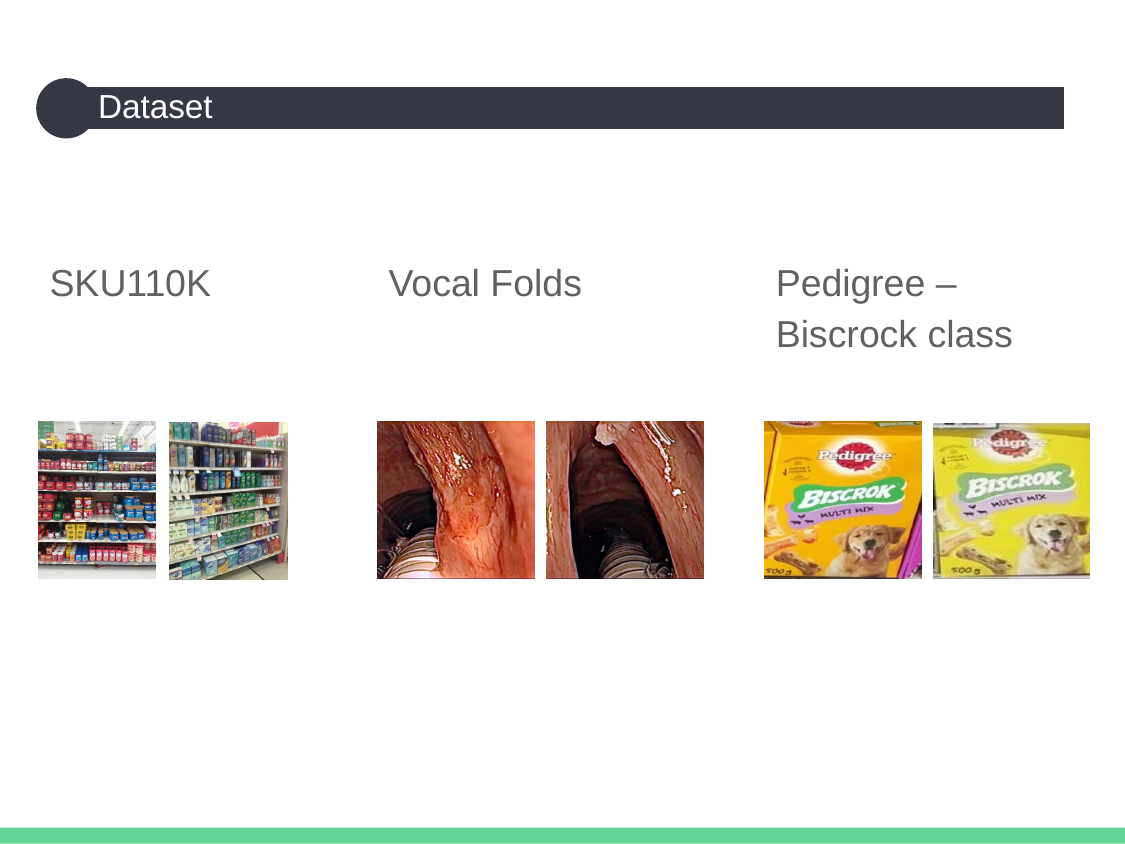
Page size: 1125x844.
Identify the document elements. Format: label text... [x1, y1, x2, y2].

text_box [38, 79, 1067, 137]
picture [933, 422, 1090, 579]
picture [38, 421, 157, 579]
list Pedigree – Biscrock class [764, 240, 1104, 369]
list SKU110K [38, 240, 361, 321]
picture [545, 421, 704, 579]
picture [169, 422, 288, 580]
picture [764, 421, 922, 579]
list Vocal Folds [377, 240, 715, 321]
picture [377, 421, 535, 579]
